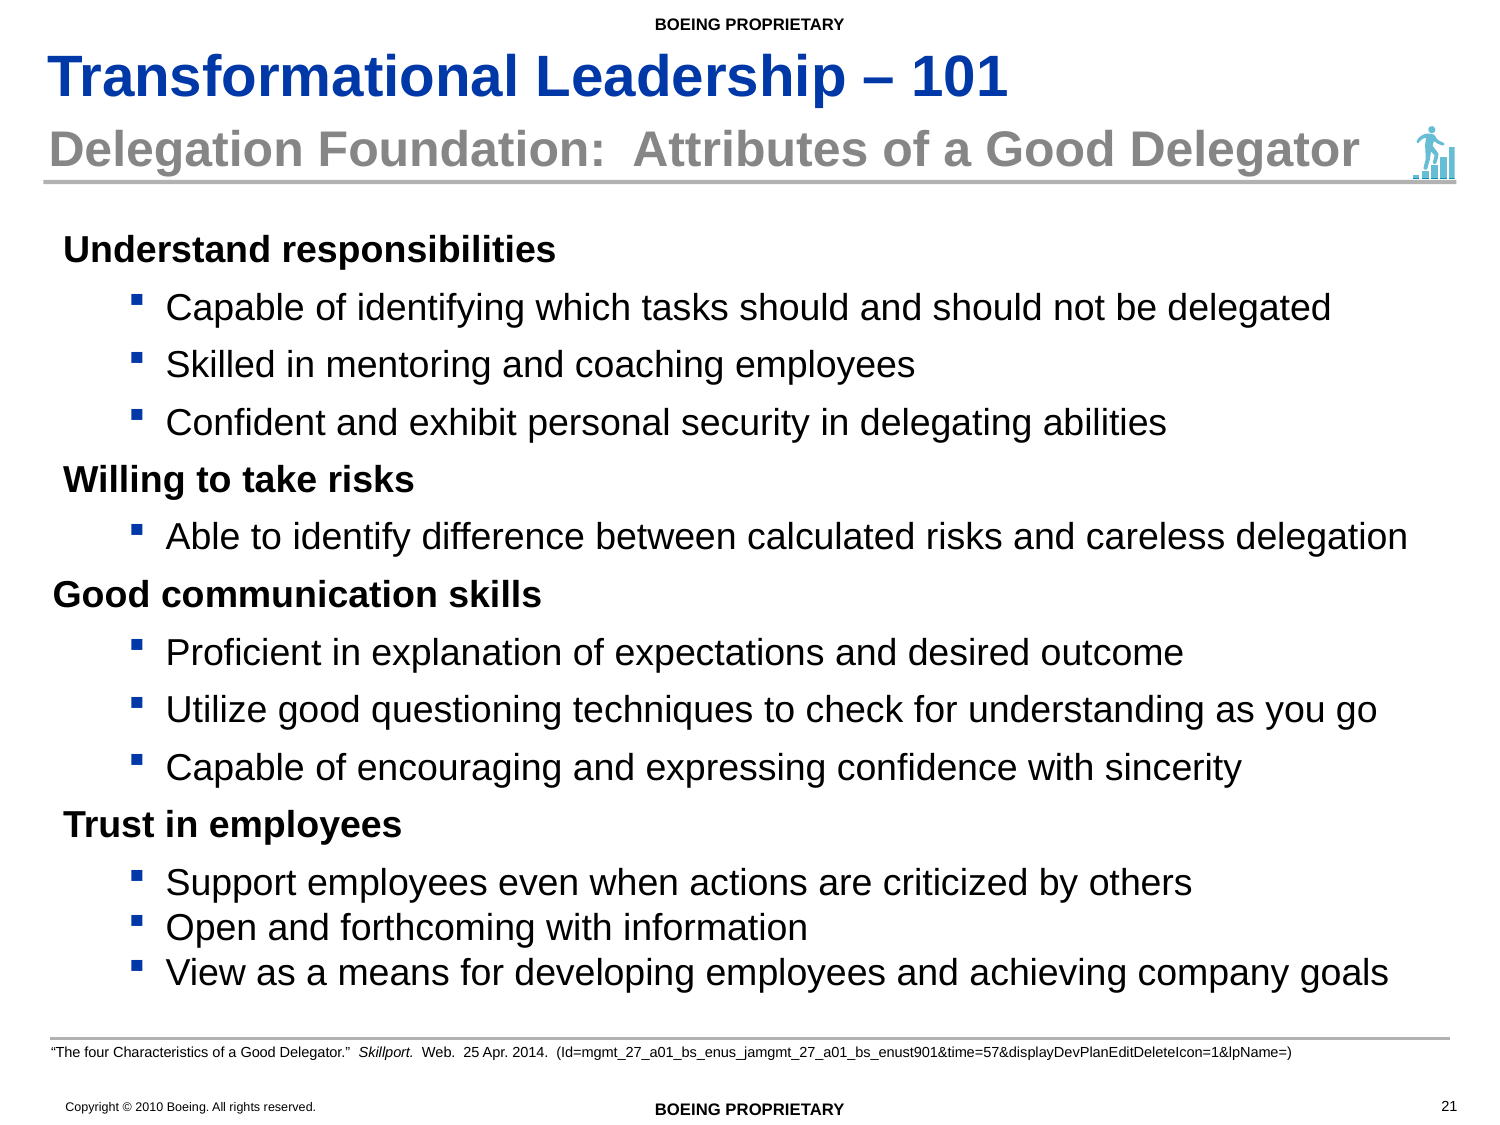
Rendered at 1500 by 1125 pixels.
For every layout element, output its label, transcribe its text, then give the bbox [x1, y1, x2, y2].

title Delegation Foundation: Attributes of a Good Delegator [0, 105, 1500, 180]
text_box “The four Characteristics of a Good Delegator.” Skillport. Web. 25 Apr. 2014. (Id=mgmt_27_a01_bs_enus_jamgmt_27_a01_bs_enust901&time=57&displayDevPlanEditDeleteIcon=1&lpName=) [35, 1034, 1497, 1068]
list Understand responsibilities Capable of identifying which tasks should and should not be delegated Skilled in mentoring and coaching employees Confident and exhibit personal security in delegating abilities Willing to take risks Able to identify difference between calculated risks and careless delegation Good communication skills Proficient in explanation of expectations and desired outcome Utilize good questioning techniques to check for understanding as you go Capable of encouraging and expressing confidence with sincerity Trust in employees Support employees even when actions are criticized by others Open and forthcoming with information View as a means for developing employees and achieving company goals [37, 217, 1463, 334]
slide_number 21 [1048, 1087, 1459, 1124]
